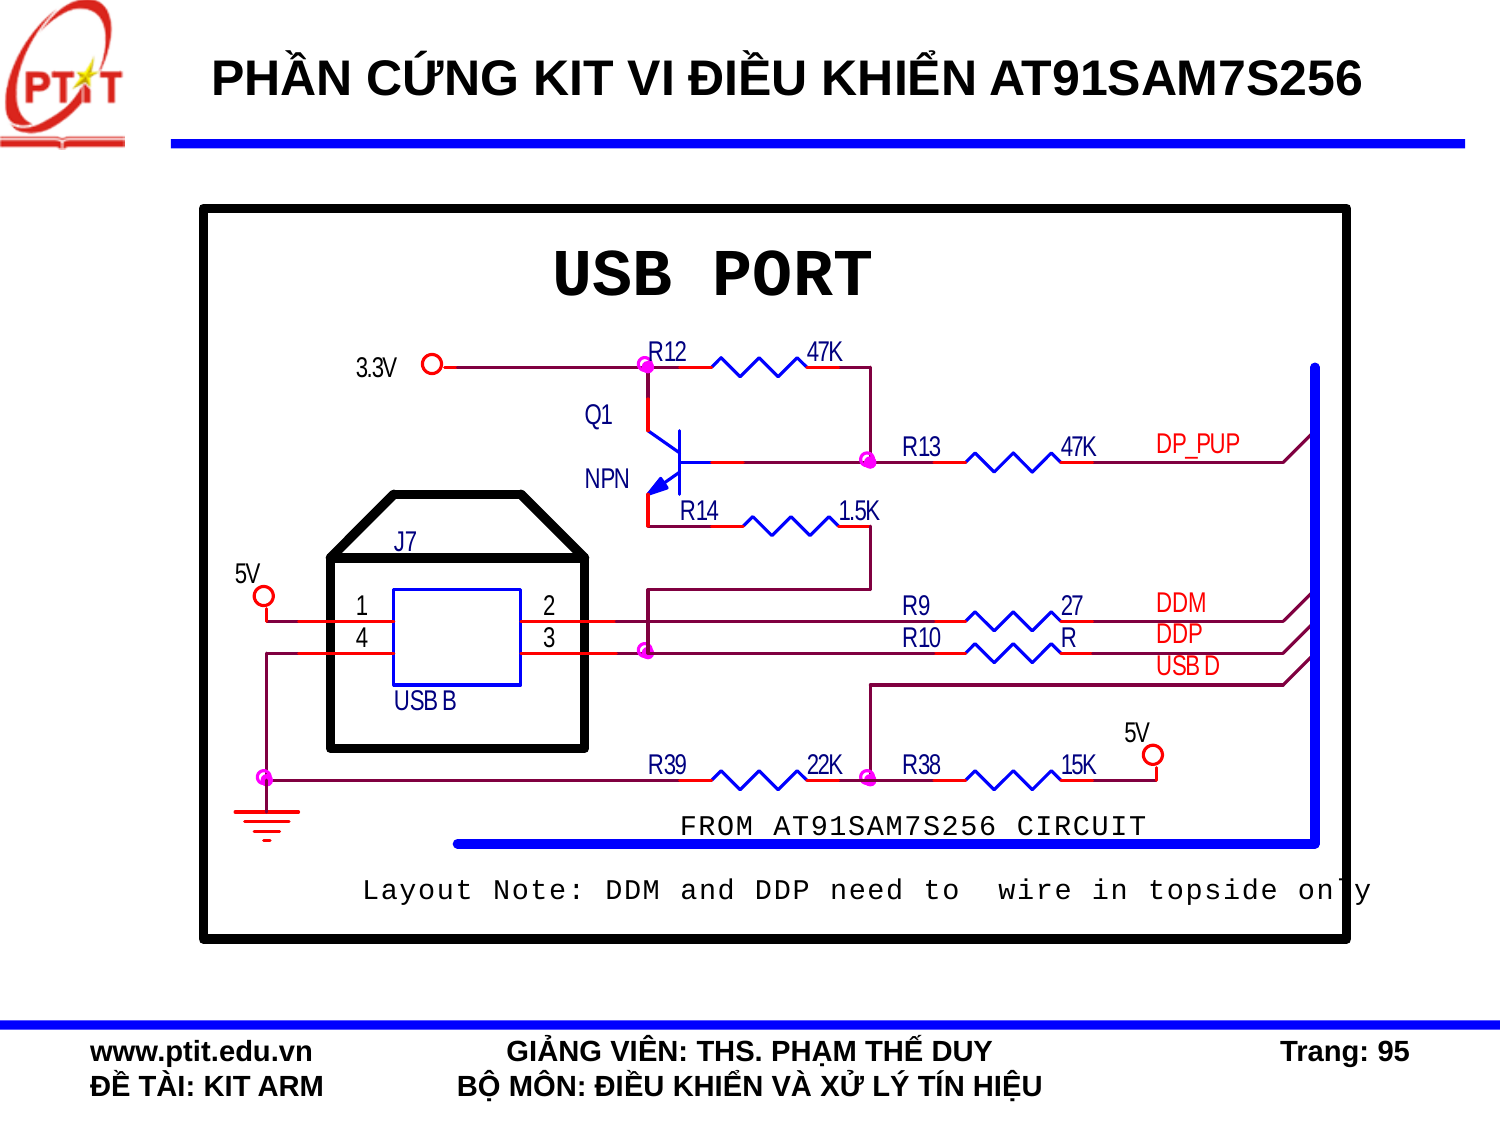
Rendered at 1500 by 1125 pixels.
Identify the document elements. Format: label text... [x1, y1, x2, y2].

picture [0, 0, 125, 150]
footer GIẢNG VIÊN: THS. PHẠM THẾ DUY BỘ MÔN: ĐIỀU KHIỂN VÀ XỬ LÝ TÍN HIỆU [387, 1024, 1074, 1103]
slide_number www.ptit.edu.vn ĐỀ TÀI: KIT ARM [74, 1024, 387, 1103]
title PHẦN CỨNG KIT VI ĐIỀU KHIỂN AT91SAM7S256 [112, 37, 1463, 118]
slide_number Trang: 95 [1074, 1024, 1426, 1103]
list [187, 192, 1363, 956]
